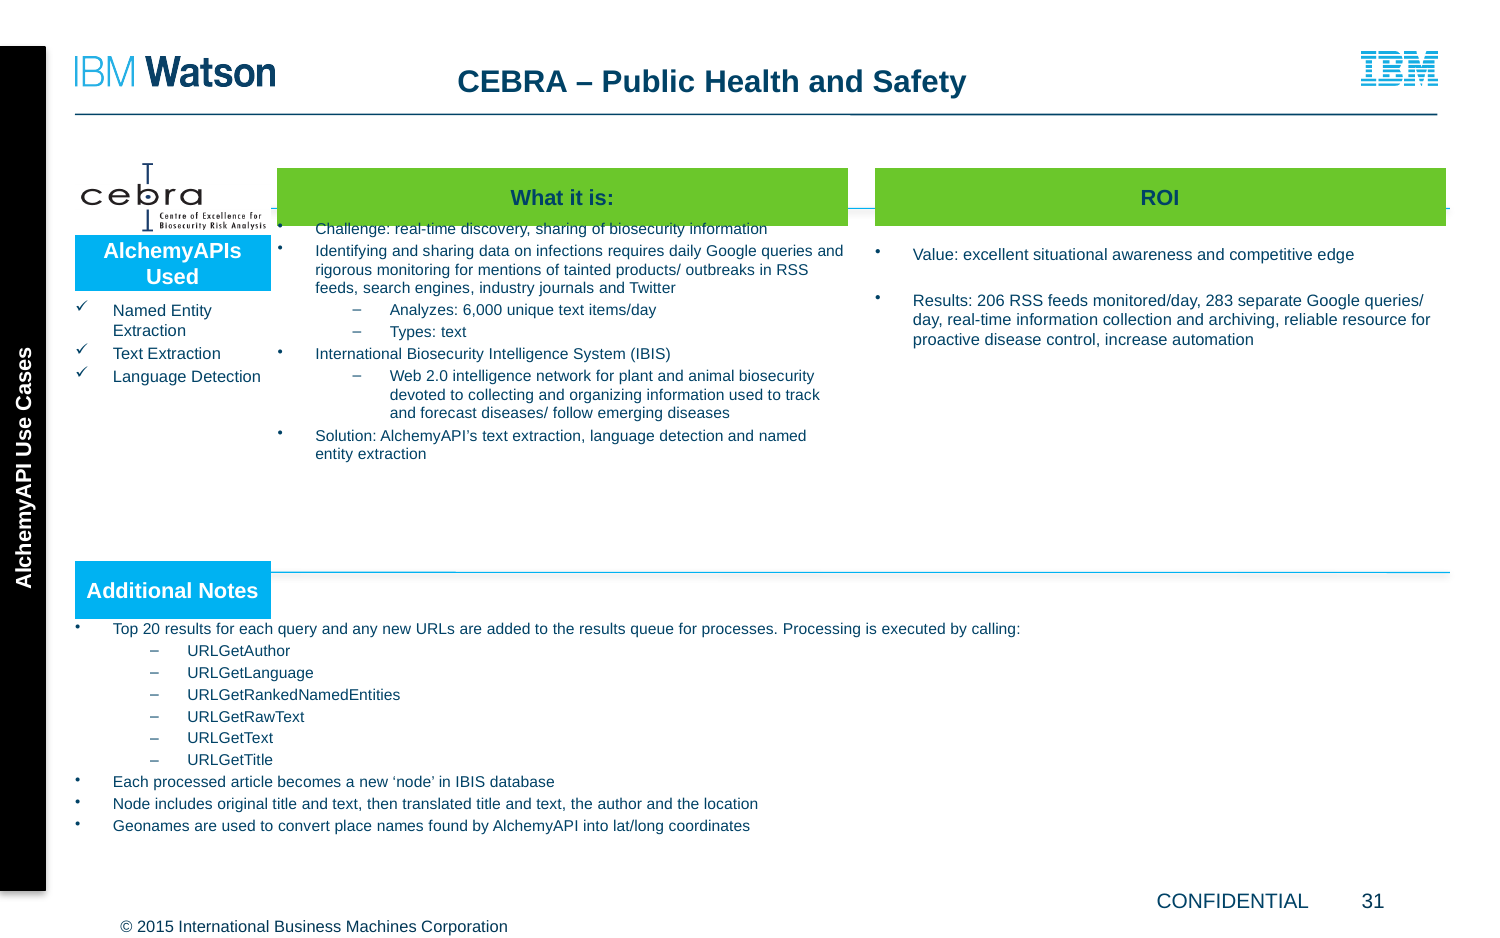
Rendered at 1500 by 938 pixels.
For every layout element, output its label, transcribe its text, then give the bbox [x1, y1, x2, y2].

list ROI [875, 168, 1446, 226]
list Top 20 results for each query and any new URLs are added to the results queue for processes. Processing is executed by calling: URLGetAuthor URLGetLanguage URLGetRankedNamedEntities URLGetRawText URLGetText URLGetTitle Each processed article becomes a new ‘node’ in IBIS database Node includes original title and text, then translated title and text, the author and the location Geonames are used to convert place names found by AlchemyAPI into lat/long coordinates [75, 618, 1446, 882]
picture [75, 56, 275, 87]
list What it is: [277, 168, 848, 218]
text_box AlchemyAPI Use Cases [0, 46, 46, 891]
list Named Entity Extraction Text Extraction Language Detection [75, 300, 271, 535]
picture [74, 159, 271, 234]
footer © 2015 International Business Machines Corporation [56, 906, 573, 938]
list Value: excellent situational awareness and competitive edge Results: 206 RSS feeds monitored/day, 283 separate Google queries/ day, real-time information collection and archiving, reliable resource for proactive disease control, increase automation [875, 243, 1446, 545]
slide_number 31 [1062, 881, 1400, 919]
list Challenge: real-time discovery, sharing of biosecurity information Identifying and sharing data on infections requires daily Google queries and rigorous monitoring for mentions of tainted products/ outbreaks in RSS feeds, search engines, industry journals and Twitter Analyzes: 6,000 unique text items/day Types: text International Biosecurity Intelligence System (IBIS) Web 2.0 intelligence network for plant and animal biosecurity devoted to collecting and organizing information used to track and forecast diseases/ follow emerging diseases Solution: AlchemyAPI’s text extraction, language detection and named entity extraction [277, 218, 848, 553]
list AlchemyAPIs Used [75, 243, 271, 291]
title CEBRA – Public Health and Safety [300, 52, 1125, 108]
list Additional Notes [75, 561, 271, 618]
picture [1361, 51, 1438, 86]
